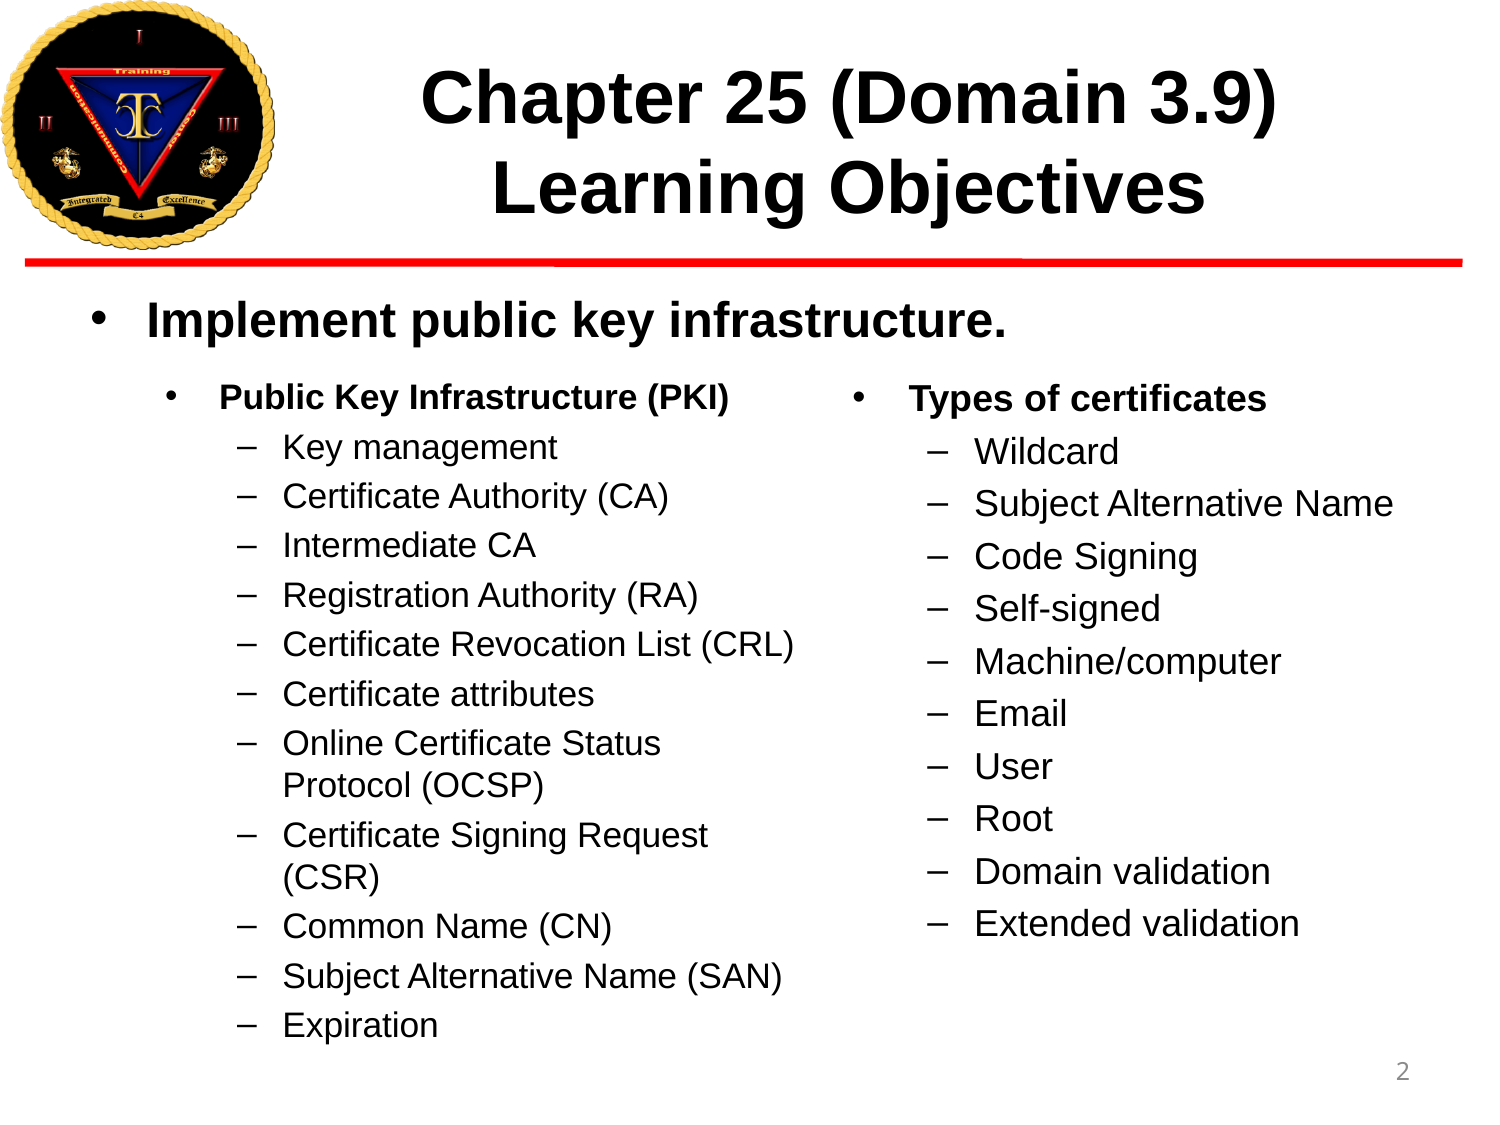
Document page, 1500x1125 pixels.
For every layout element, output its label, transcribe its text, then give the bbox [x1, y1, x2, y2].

text_box Public Key Infrastructure (PKI) Key management Certificate Authority (CA) Intermediate CA Registration Authority (RA) Certificate Revocation List (CRL) Certificate attributes Online Certificate Status Protocol (OCSP) Certificate Signing Request (CSR) Common Name (CN) Subject Alternative Name (SAN) Expiration [149, 366, 813, 1110]
title Chapter 25 (Domain 3.9) Learning Objectives [274, 44, 1426, 233]
list Implement public key infrastructure. [74, 279, 1426, 368]
picture [0, 0, 275, 250]
text_box Types of certificates Wildcard Subject Alternative Name Code Signing Self-signed Machine/computer Email User Root Domain validation Extended validation [837, 366, 1500, 1110]
